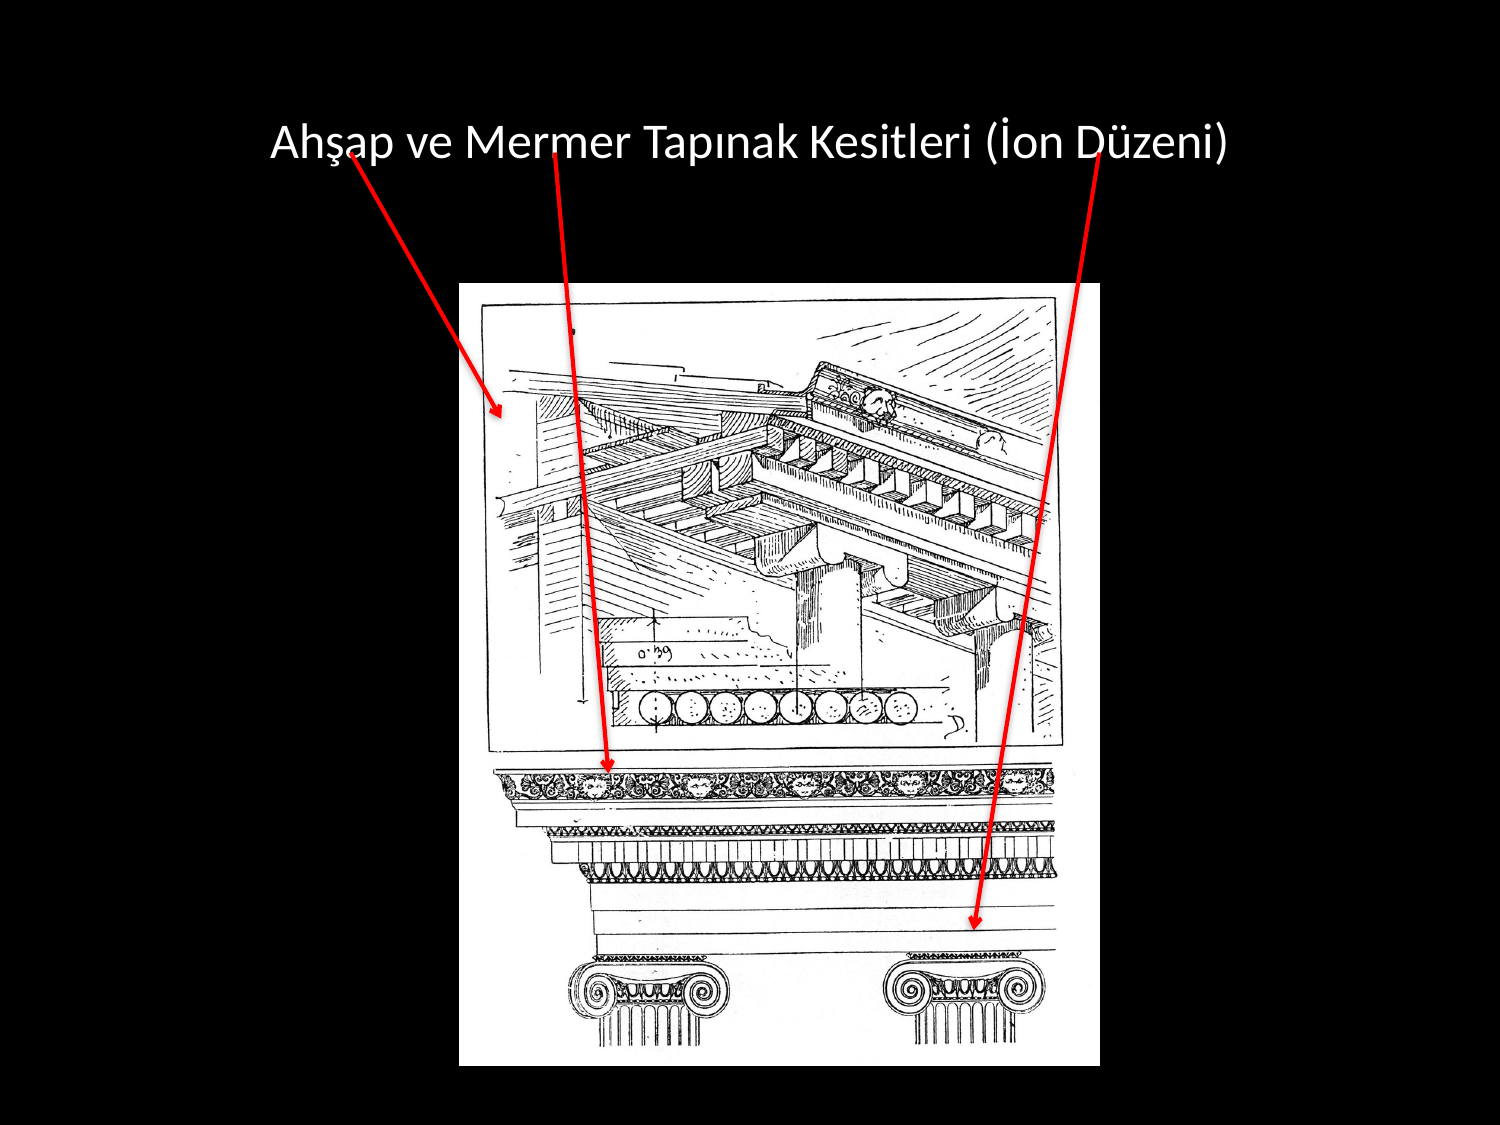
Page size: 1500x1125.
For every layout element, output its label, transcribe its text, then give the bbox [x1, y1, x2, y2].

title Ahşap ve Mermer Tapınak Kesitleri (İon Düzeni) [75, 45, 1425, 233]
picture [459, 282, 1100, 1067]
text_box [973, 152, 1100, 931]
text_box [350, 152, 502, 419]
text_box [554, 152, 609, 774]
